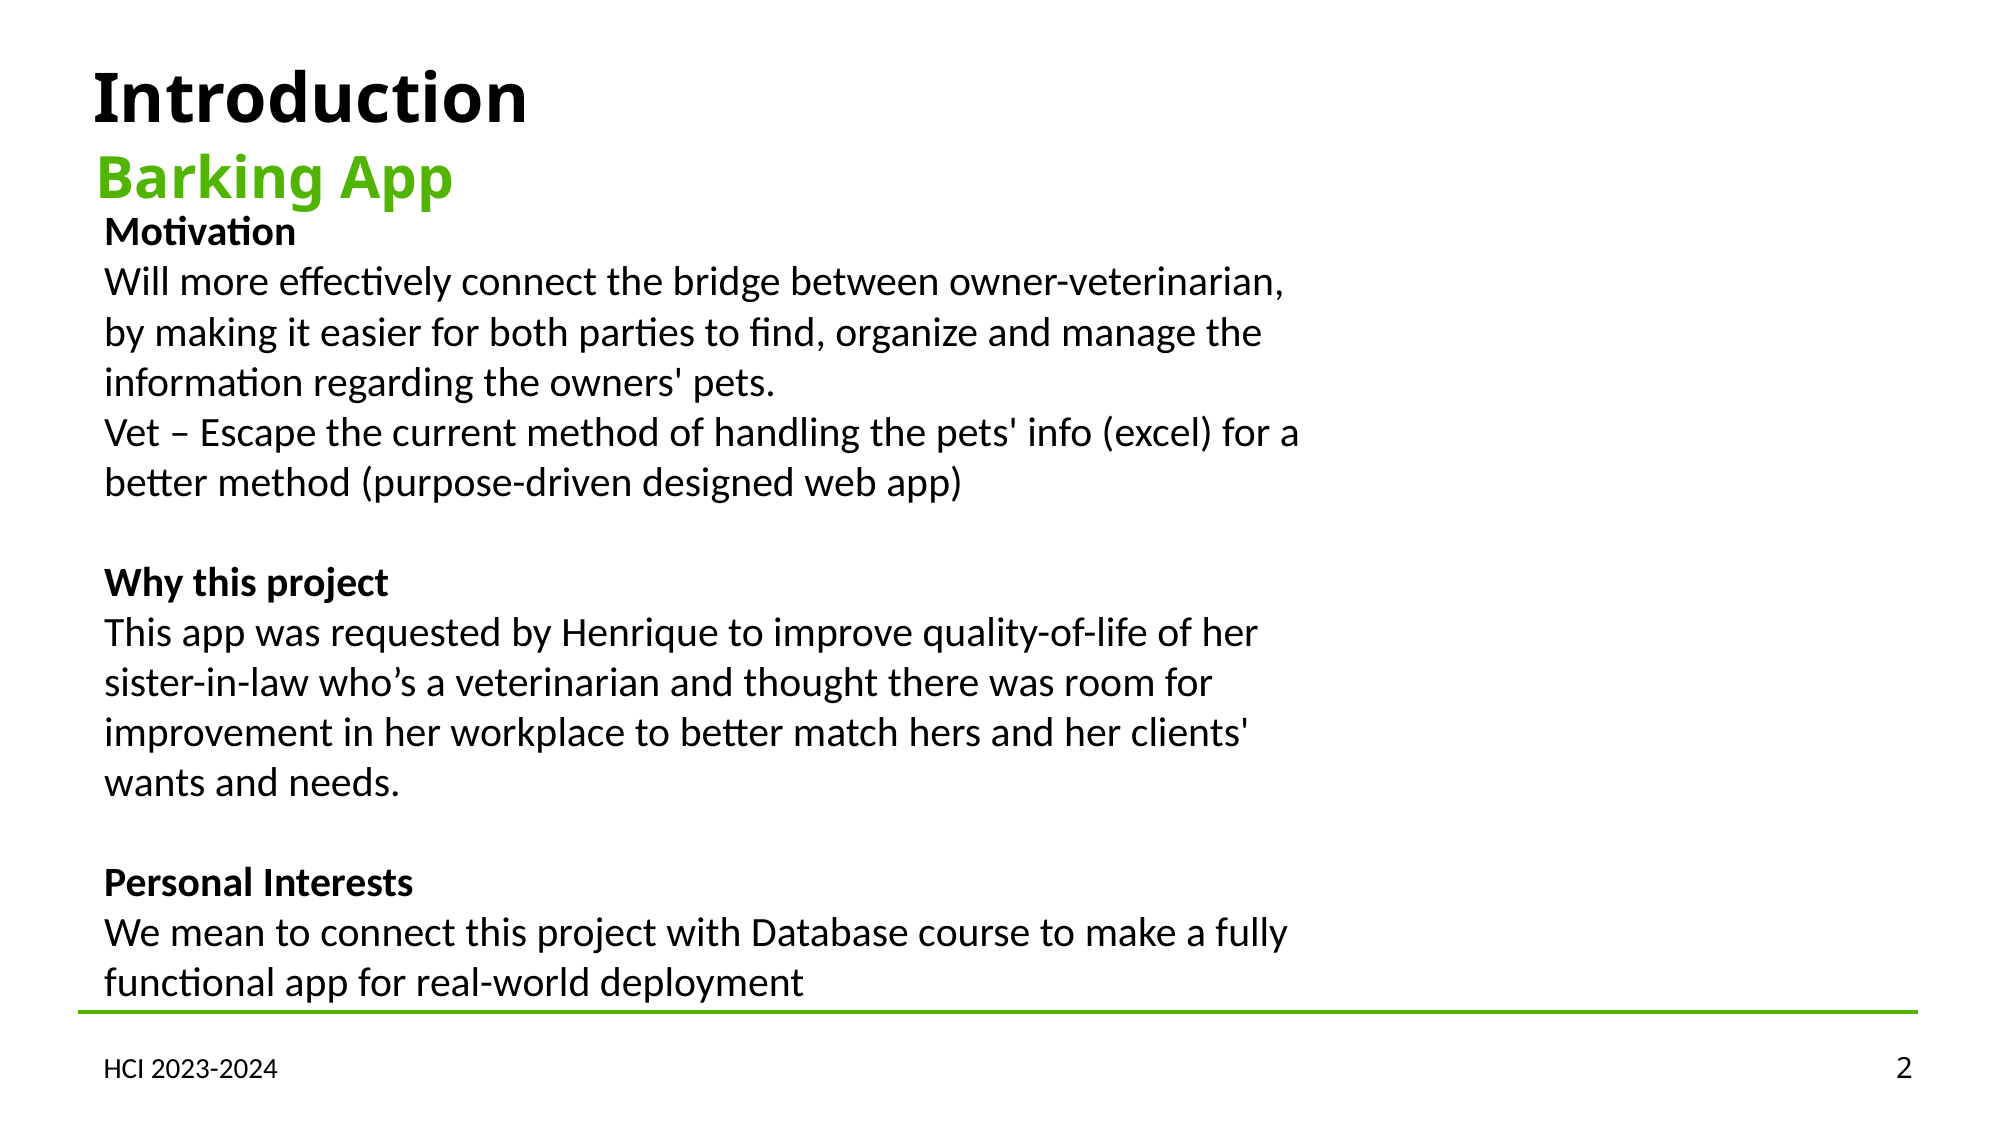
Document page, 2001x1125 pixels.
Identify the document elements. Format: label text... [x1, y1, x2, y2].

text_box 2 [1807, 1041, 1928, 1093]
text_box Barking App [95, 140, 1922, 281]
text_box HCI 2023-2024 [88, 1041, 632, 1093]
text_box Introduction [78, 54, 1922, 146]
text_box Motivation Will more effectively connect the bridge between owner-veterinarian, by making it easier for both parties to find, organize and manage the information regarding the owners' pets. Vet – Escape the current method of handling the pets' info (excel) for a better method (purpose-driven designed web app) Why this project This app was requested by Henrique to improve quality-of-life of her sister-in-law who’s a veterinarian and thought there was room for improvement in her workplace to better match hers and her clients' wants and needs. Personal Interests We mean to connect this project with Database course to make a fully functional app for real-world deployment [89, 196, 1323, 1011]
